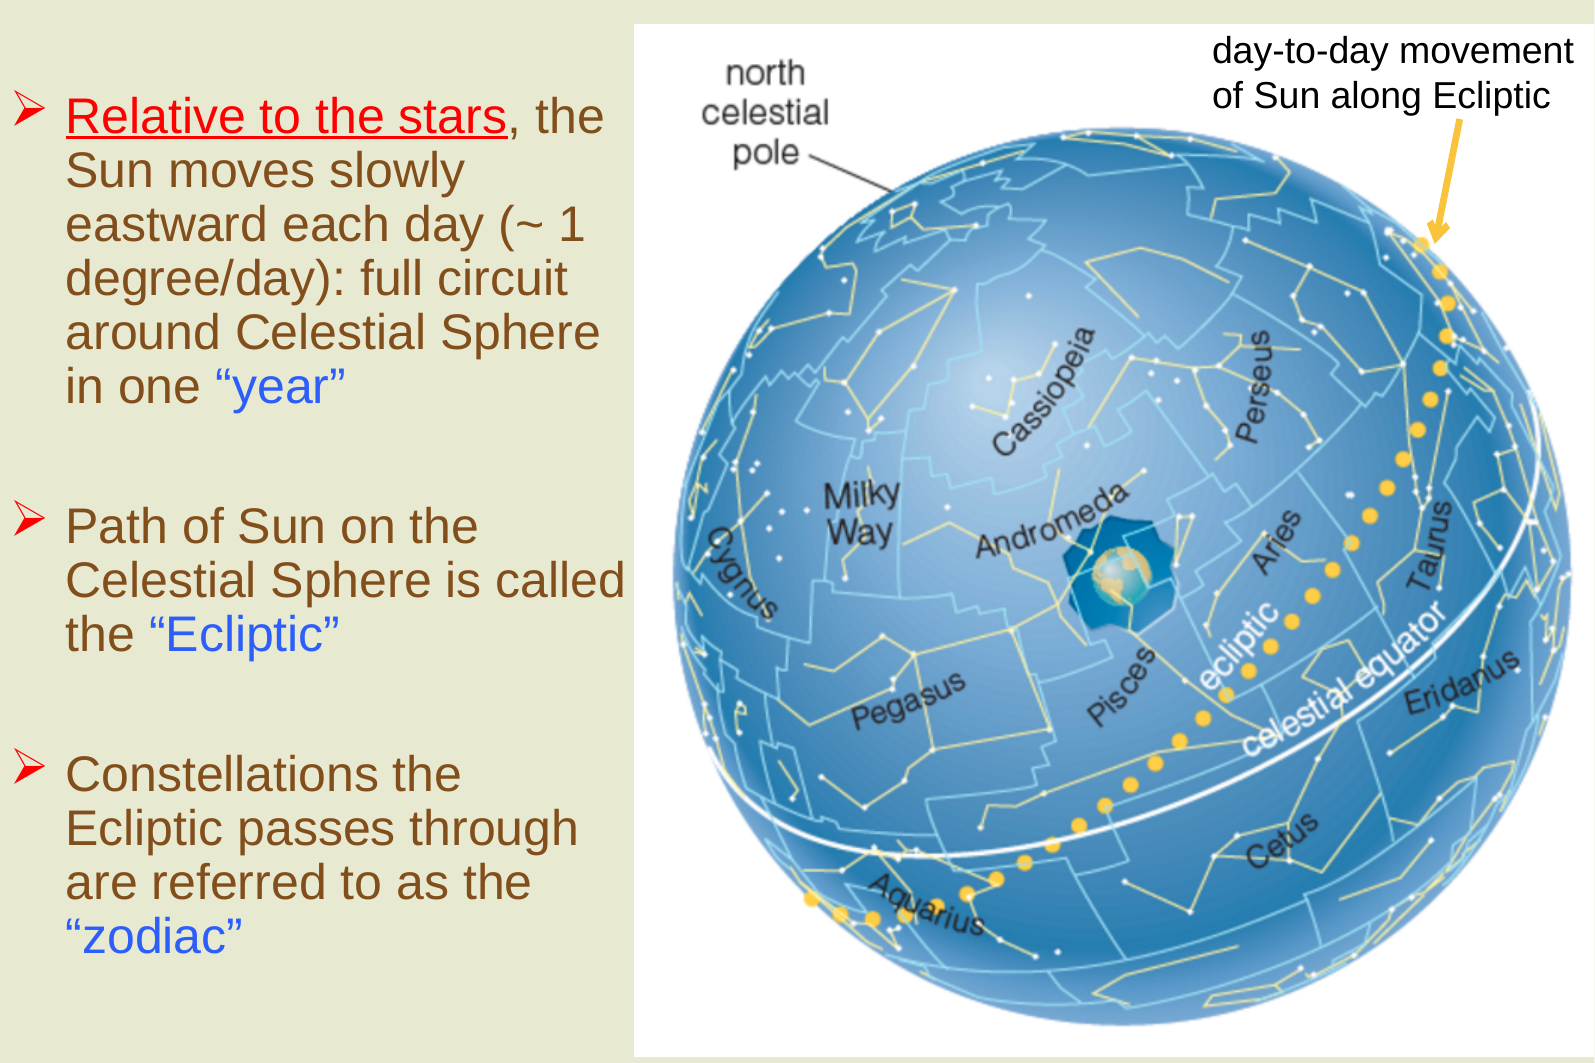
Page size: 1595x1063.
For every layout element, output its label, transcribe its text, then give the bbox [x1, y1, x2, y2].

text_box day-to-day movement of Sun along Ecliptic [1197, 18, 1595, 22]
list Relative to the stars, the Sun moves slowly eastward each day (~ 1 degree/day): full circuit around Celestial Sphere in one “year” Path of Sun on the Celestial Sphere is called the “Ecliptic” Constellations the Ecliptic passes through are referred to as the “zodiac” [0, 6, 648, 1045]
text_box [1434, 118, 1460, 245]
picture [634, 24, 1595, 1057]
